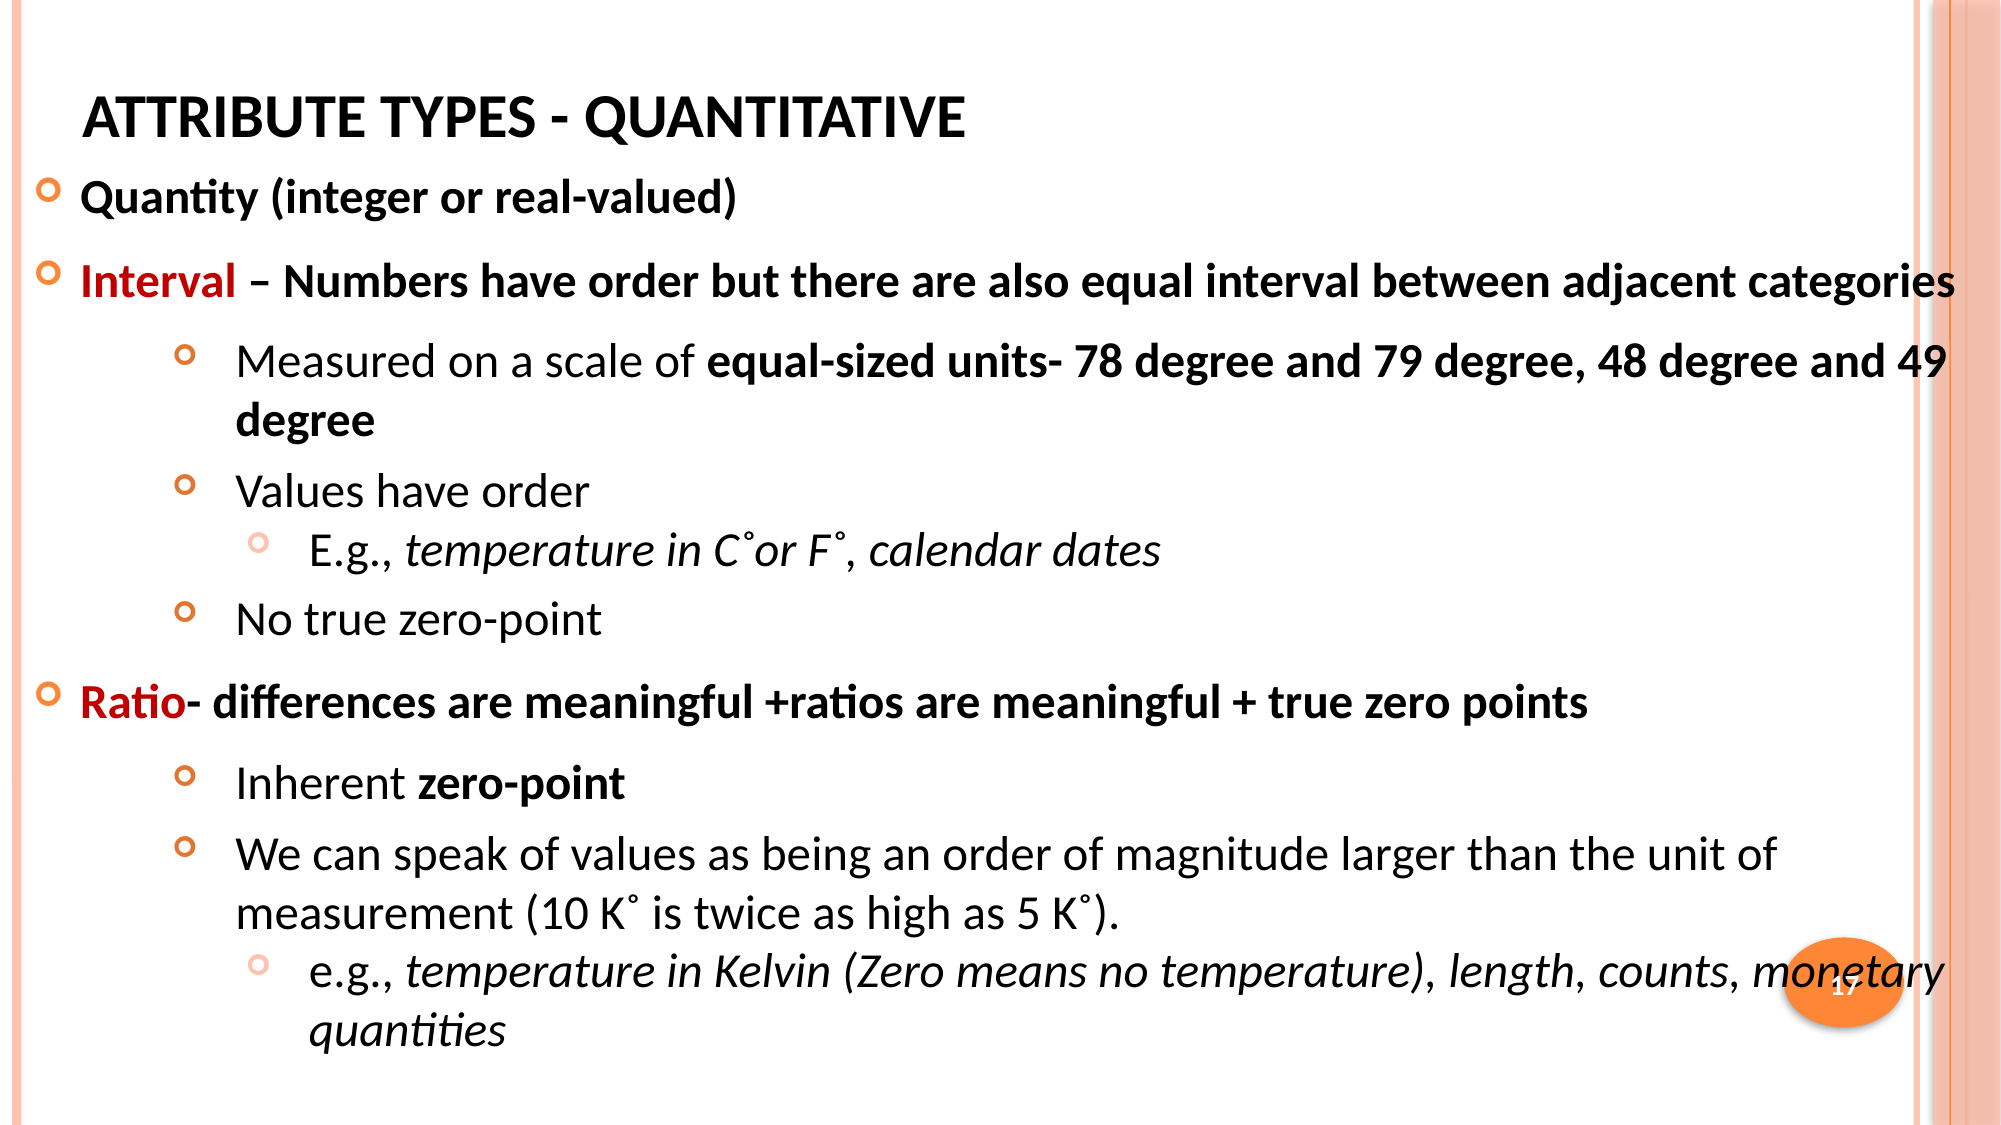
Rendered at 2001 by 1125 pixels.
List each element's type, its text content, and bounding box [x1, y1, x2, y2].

slide_number 17 [1777, 940, 1912, 1027]
list Quantity (integer or real-valued) Interval – Numbers have order but there are also equal interval between adjacent categories Measured on a scale of equal-sized units- 78 degree and 79 degree, 48 degree and 49 degree Values have order E.g., temperature in C˚or F˚, calendar dates No true zero-point Ratio- differences are meaningful +ratios are meaningful + true zero points Inherent zero-point We can speak of values as being an order of magnitude larger than the unit of measurement (10 K˚ is twice as high as 5 K˚). e.g., temperature in Kelvin (Zero means no temperature), length, counts, monetary quantities [18, 157, 1978, 1107]
title Attribute Types - Quantitative [67, 26, 1701, 157]
